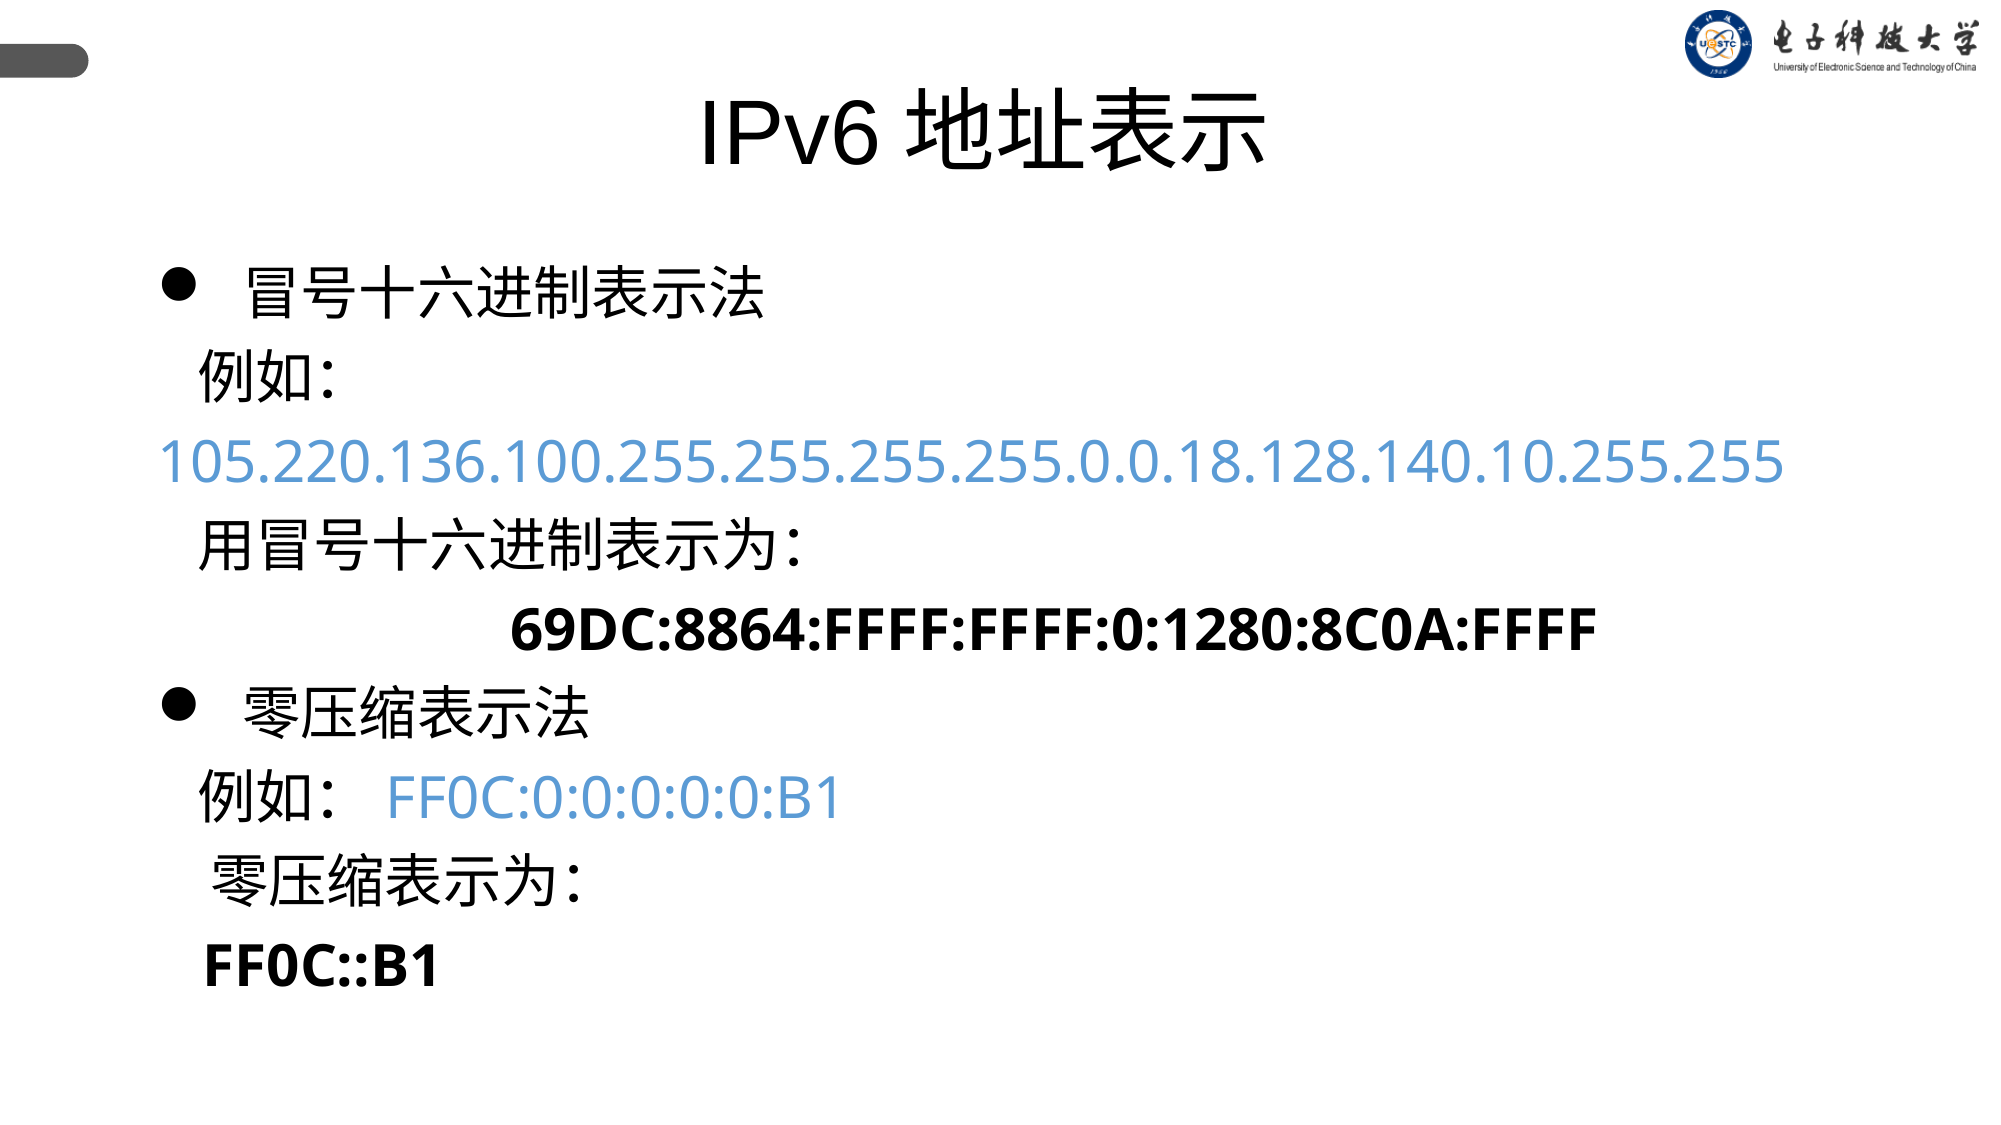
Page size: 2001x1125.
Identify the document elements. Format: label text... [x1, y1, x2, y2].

list 冒号十六进制表示法 例如：105.220.136.100.255.255.255.255.0.0.18.128.140.10.255.255 用冒号十六进制表示为： 69DC:8864:FFFF:FFFF:0:1280:8C0A:FFFF 零压缩表示法 例如：FF0C:0:0:0:0:0:B1 零压缩表示为： FF0C::B1 [142, 234, 1952, 1059]
text_box IPv6地址表示 [346, 77, 1622, 216]
picture [1685, 10, 1979, 78]
